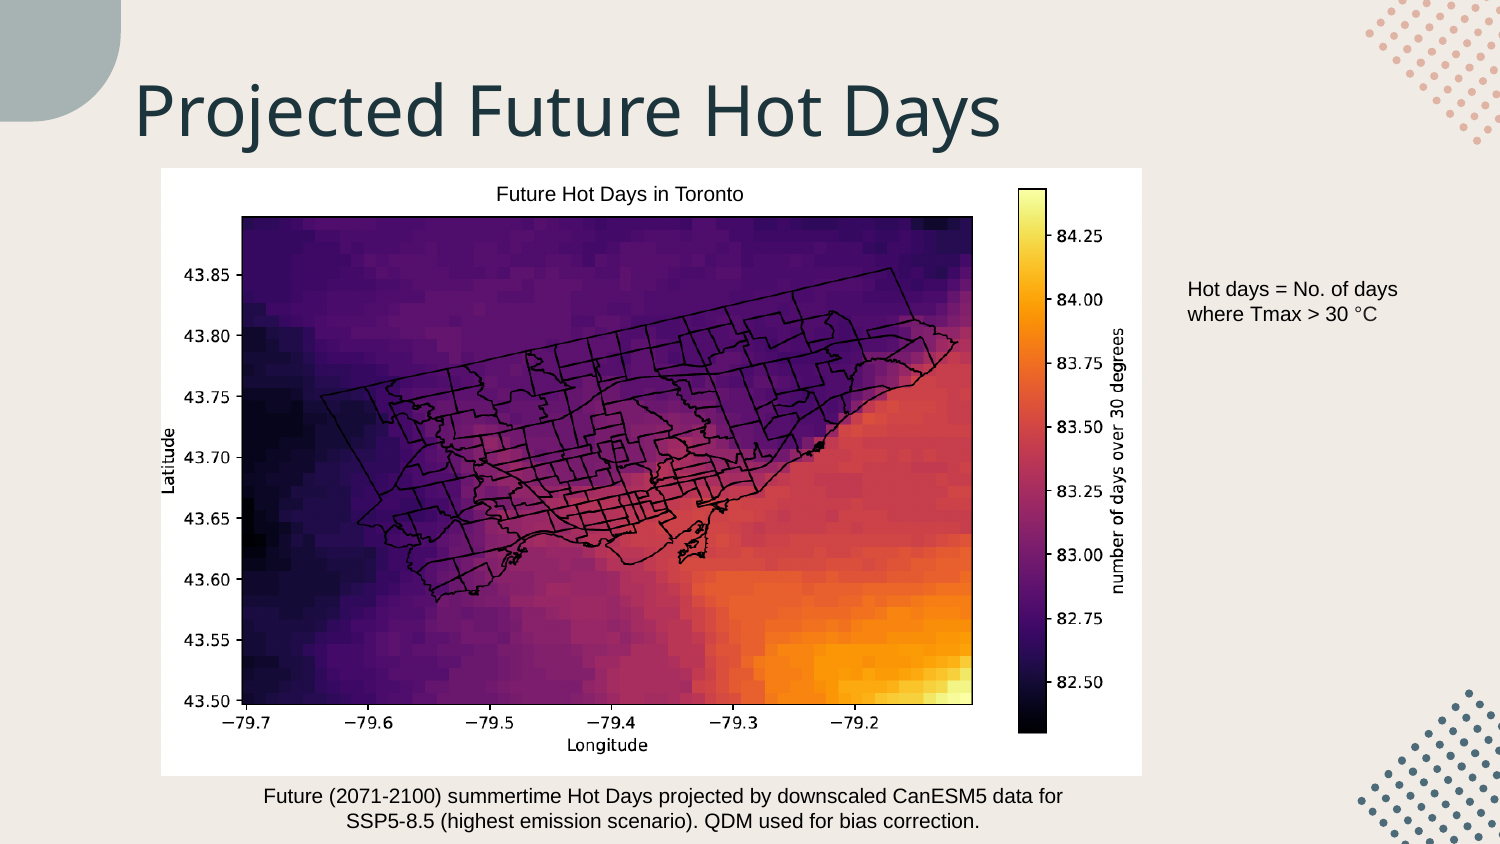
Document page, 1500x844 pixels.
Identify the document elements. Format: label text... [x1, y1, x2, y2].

text_box Hot days = No. of days where Tmax > 30 °C​​ [1172, 268, 1417, 384]
title Projected Future Hot Days [118, 68, 1382, 174]
picture [161, 167, 1142, 776]
text_box Future (2071-2100) summertime Hot Days projected by downscaled CanESM5 data for SSP5-8.5 (highest emission scenario). QDM used for bias correction. [115, 775, 1217, 841]
